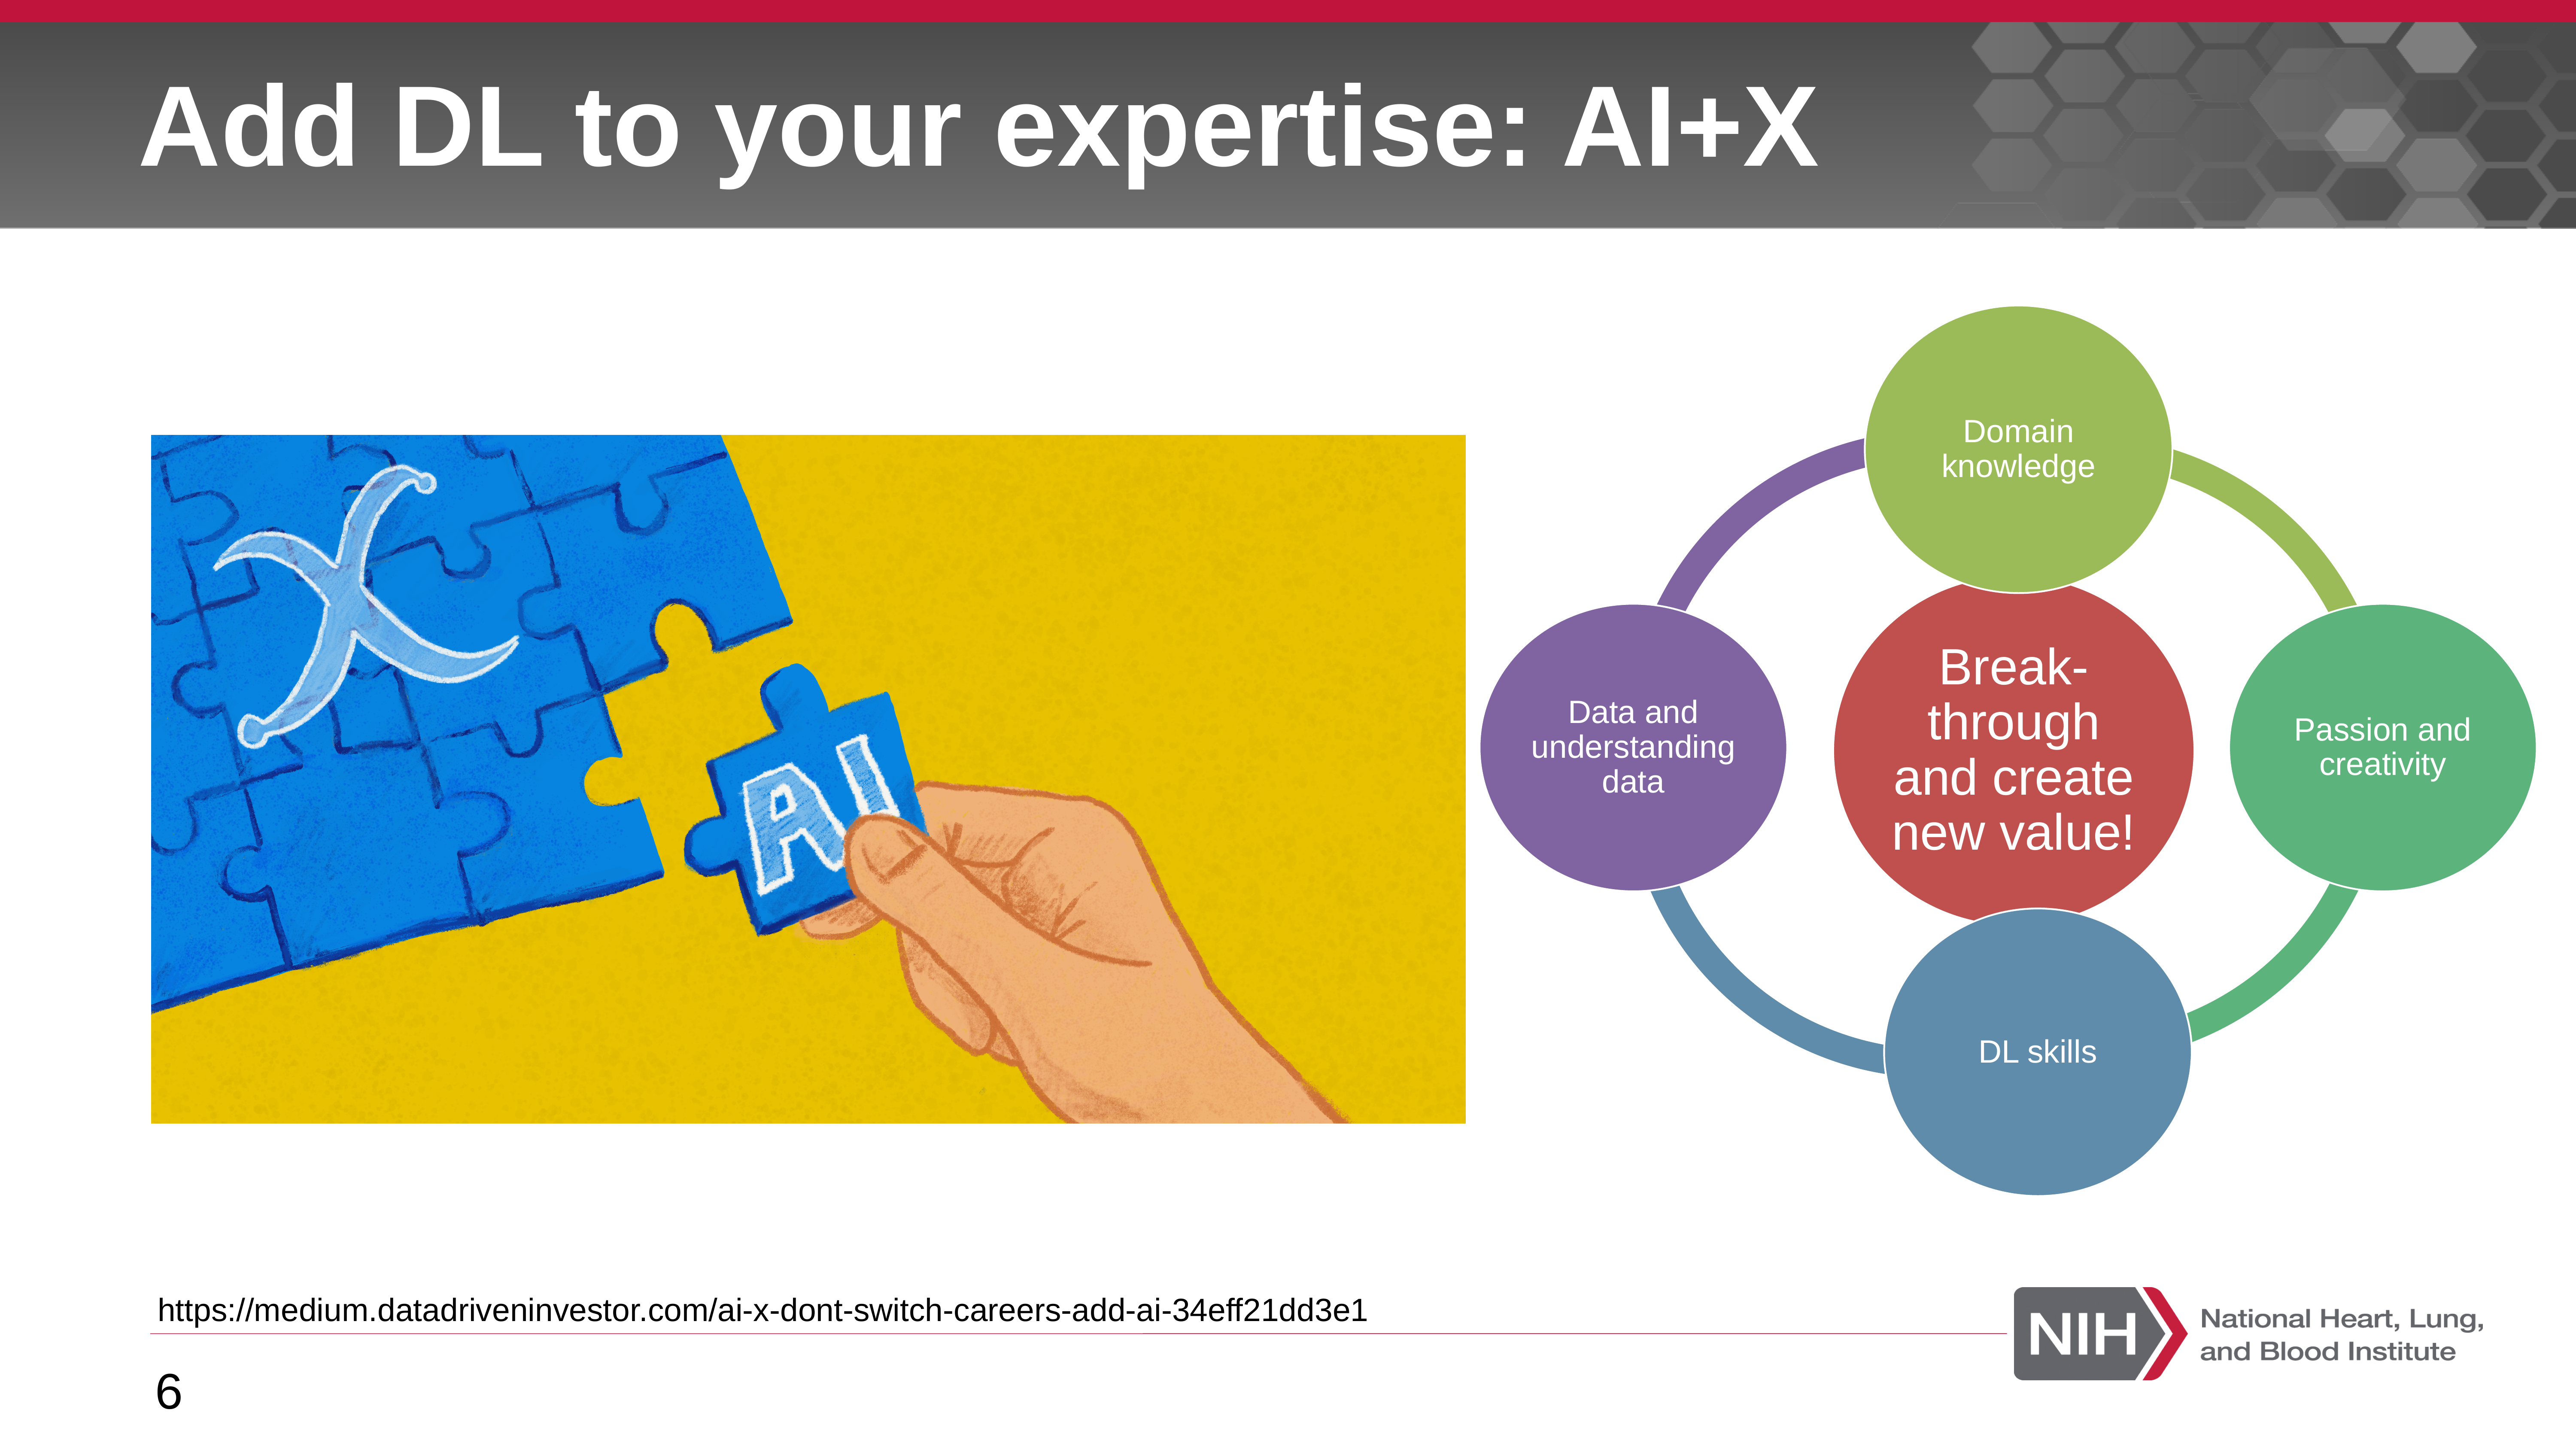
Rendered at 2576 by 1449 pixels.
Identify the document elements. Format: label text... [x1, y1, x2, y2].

title Add DL to your expertise: AI+X [118, 30, 2456, 210]
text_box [1356, 349, 2576, 1152]
slide_number 6 [136, 1349, 301, 1428]
picture [151, 434, 1356, 1124]
text_box https://medium.datadriveninvestor.com/ai-x-dont-switch-careers-add-ai-34eff21dd3e1 [151, 1285, 1440, 1331]
picture [2014, 1287, 2483, 1380]
picture [0, 22, 2576, 229]
